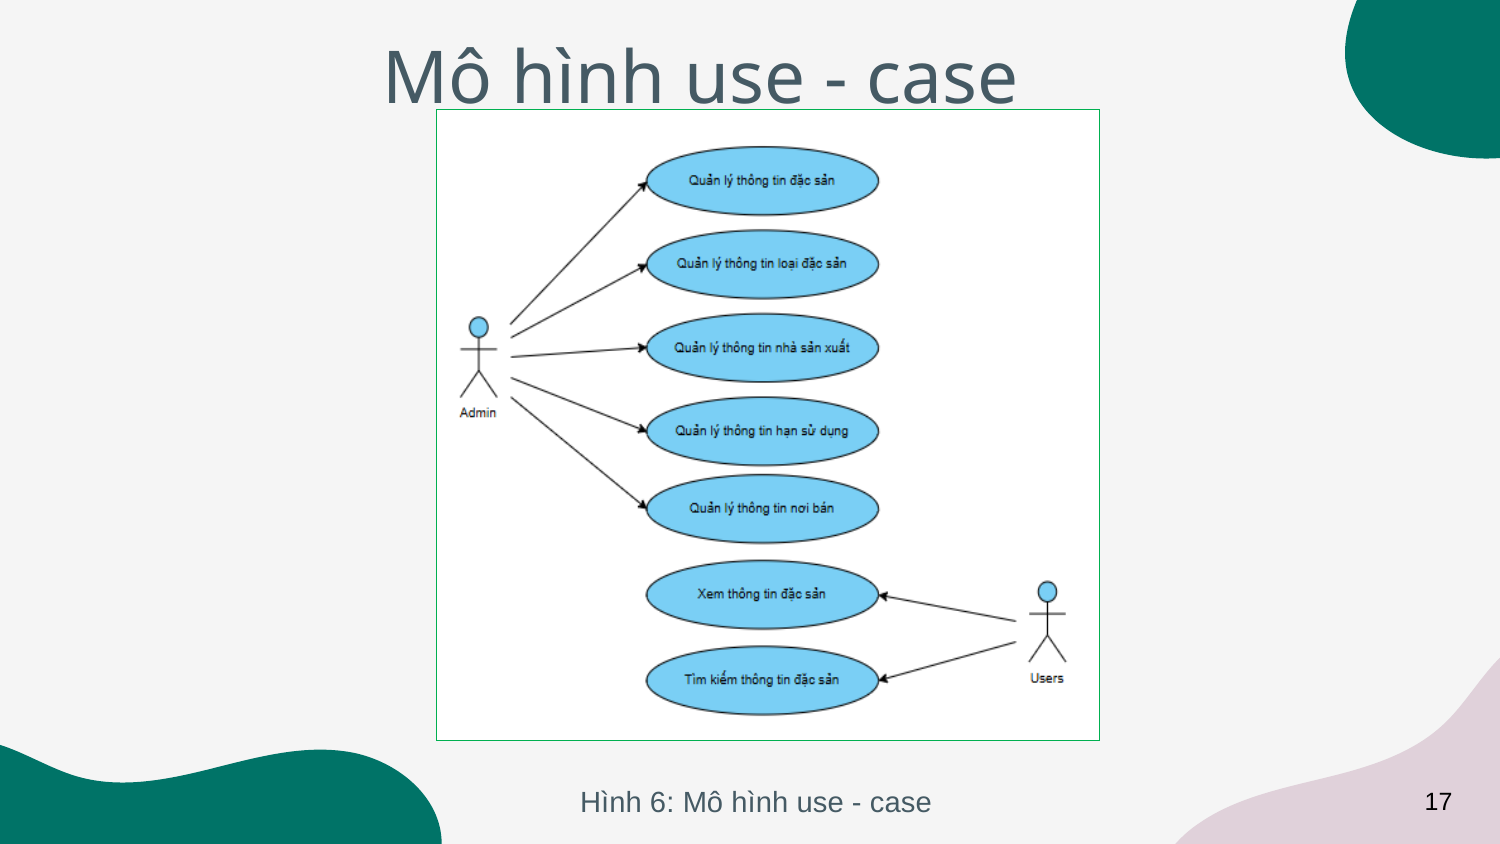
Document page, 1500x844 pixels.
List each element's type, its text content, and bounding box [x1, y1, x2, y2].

picture [436, 108, 1101, 741]
text_box Hình 6: Mô hình use - case [548, 769, 964, 833]
text_box 17 [1409, 778, 1500, 824]
title Mô hình use - case [367, 15, 1146, 110]
